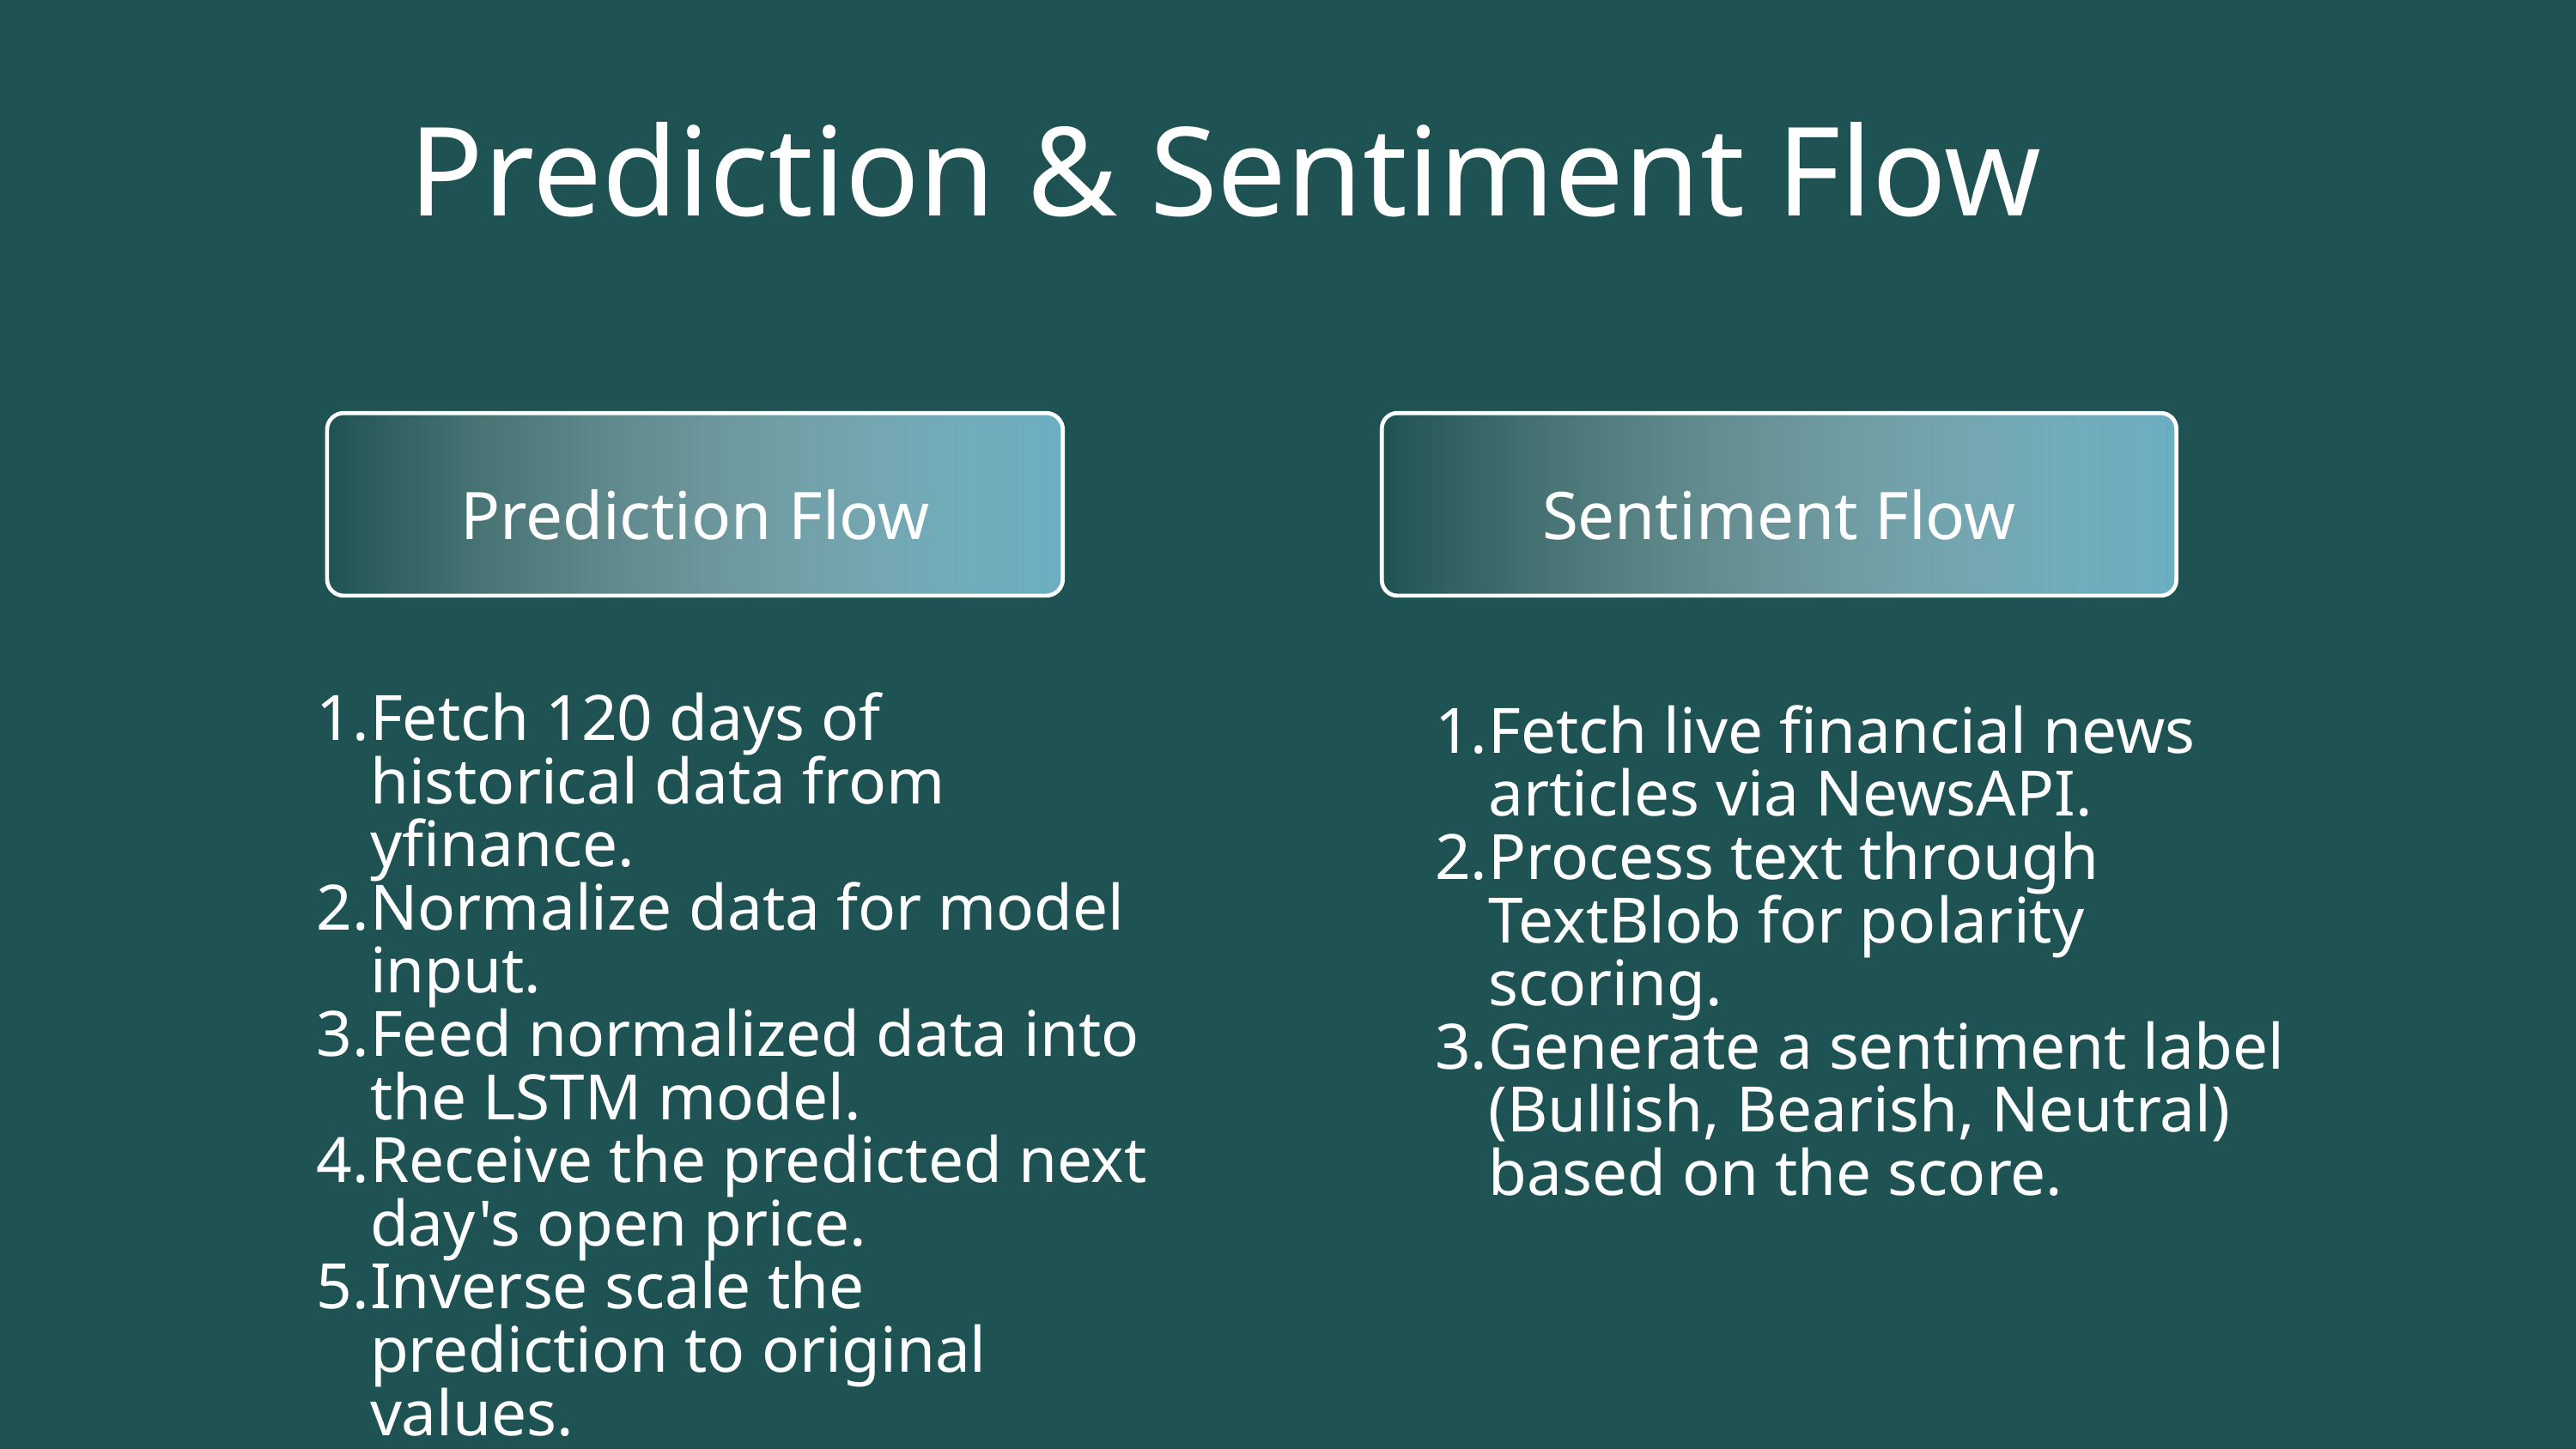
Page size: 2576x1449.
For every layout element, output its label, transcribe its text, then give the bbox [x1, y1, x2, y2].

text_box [1382, 412, 2177, 597]
text_box Fetch live financial news articles via NewsAPI. Process text through TextBlob for polarity scoring. Generate a sentiment label (Bullish, Bearish, Neutral) based on the score. [1382, 702, 2318, 1271]
text_box Prediction & Sentiment Flow [185, 115, 2391, 240]
text_box Fetch 120 days of historical data from yfinance. Normalize data for model input. Feed normalized data into the LSTM model. Receive the predicted next day's open price. Inverse scale the prediction to original values. [264, 689, 1166, 1449]
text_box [326, 412, 1064, 597]
